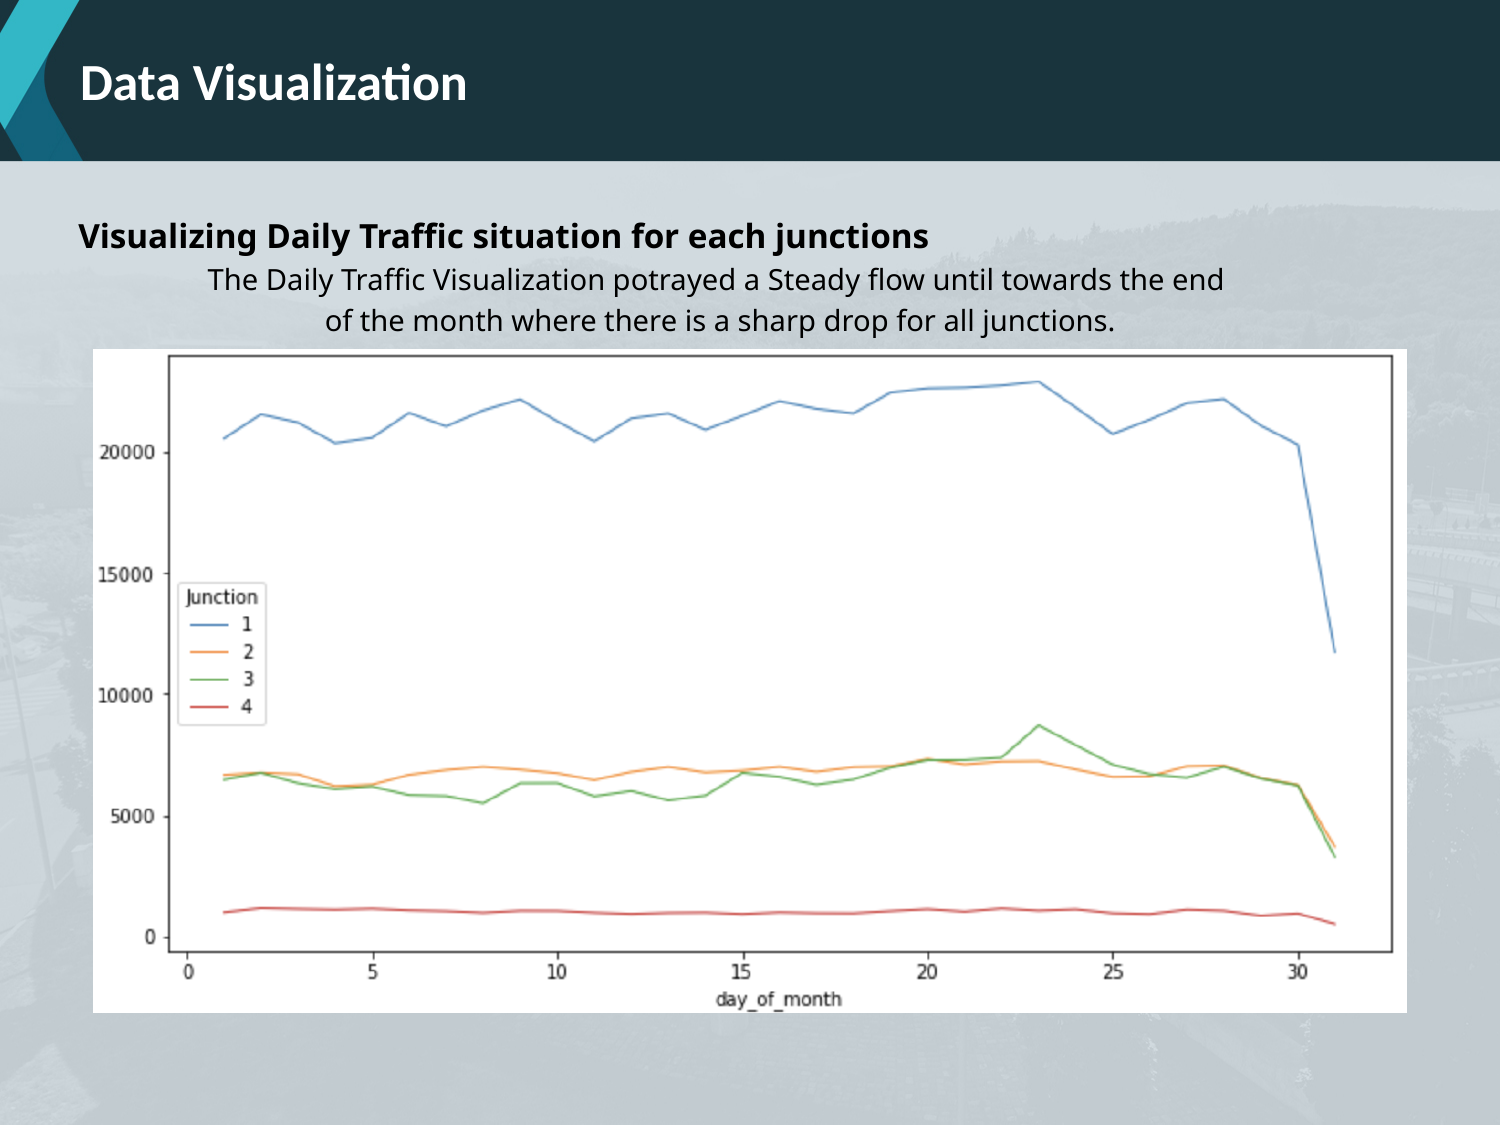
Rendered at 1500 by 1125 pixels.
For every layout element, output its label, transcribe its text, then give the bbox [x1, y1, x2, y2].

title Data Visualization [64, 14, 1376, 145]
list Visualizing Daily Traffic situation for each junctions The Daily Traffic Visualization potrayed a Steady flow until towards the end of the month where there is a sharp drop for all junctions. [63, 208, 1378, 1047]
picture [0, 0, 1500, 1125]
